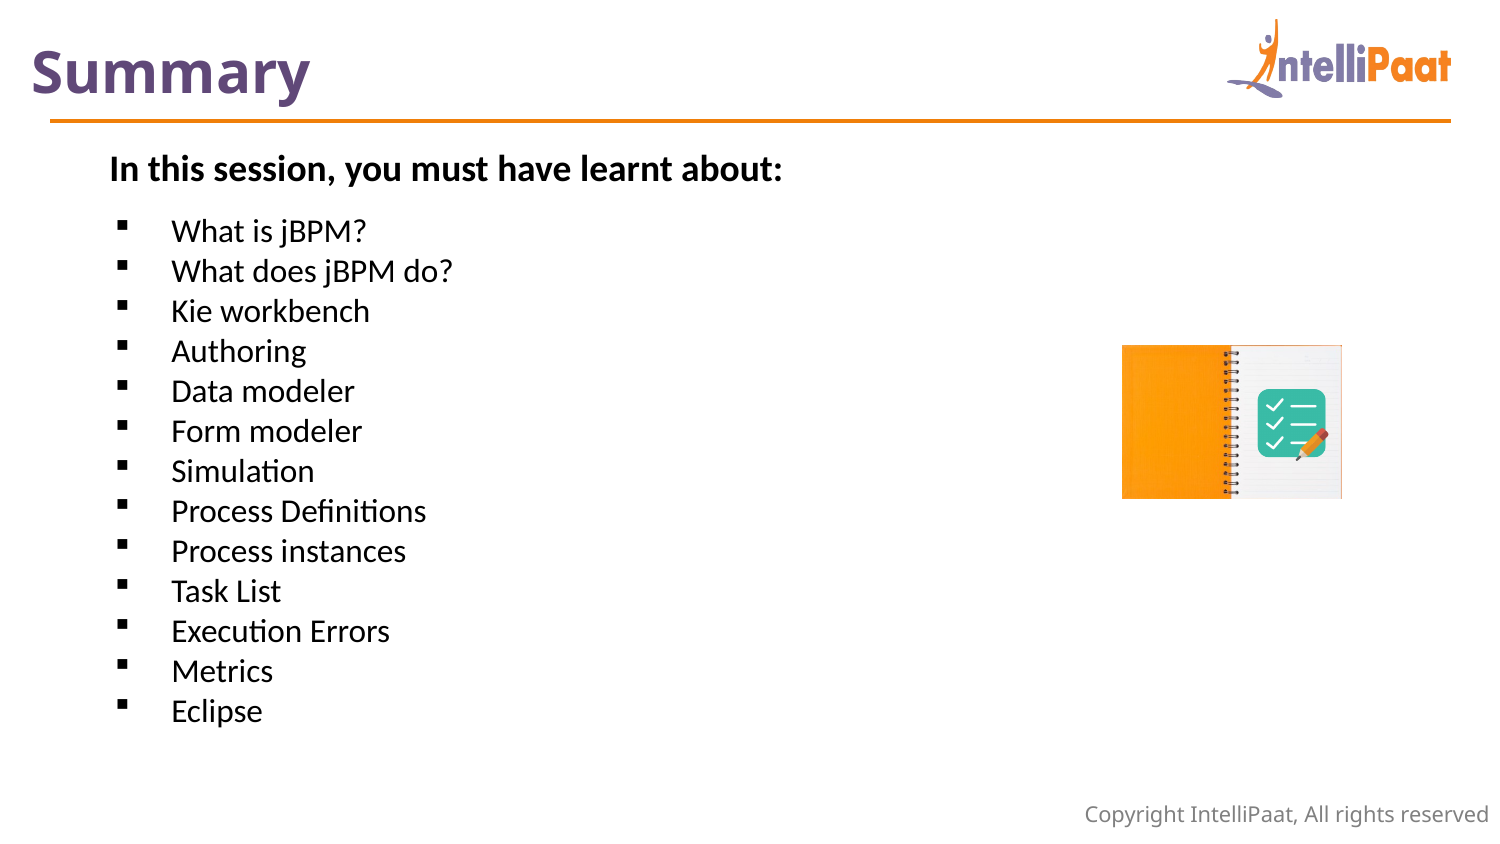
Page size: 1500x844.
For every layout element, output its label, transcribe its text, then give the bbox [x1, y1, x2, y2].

picture [1227, 19, 1451, 98]
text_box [1122, 344, 1342, 499]
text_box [61, 108, 986, 780]
text_box Summary [16, 27, 326, 113]
